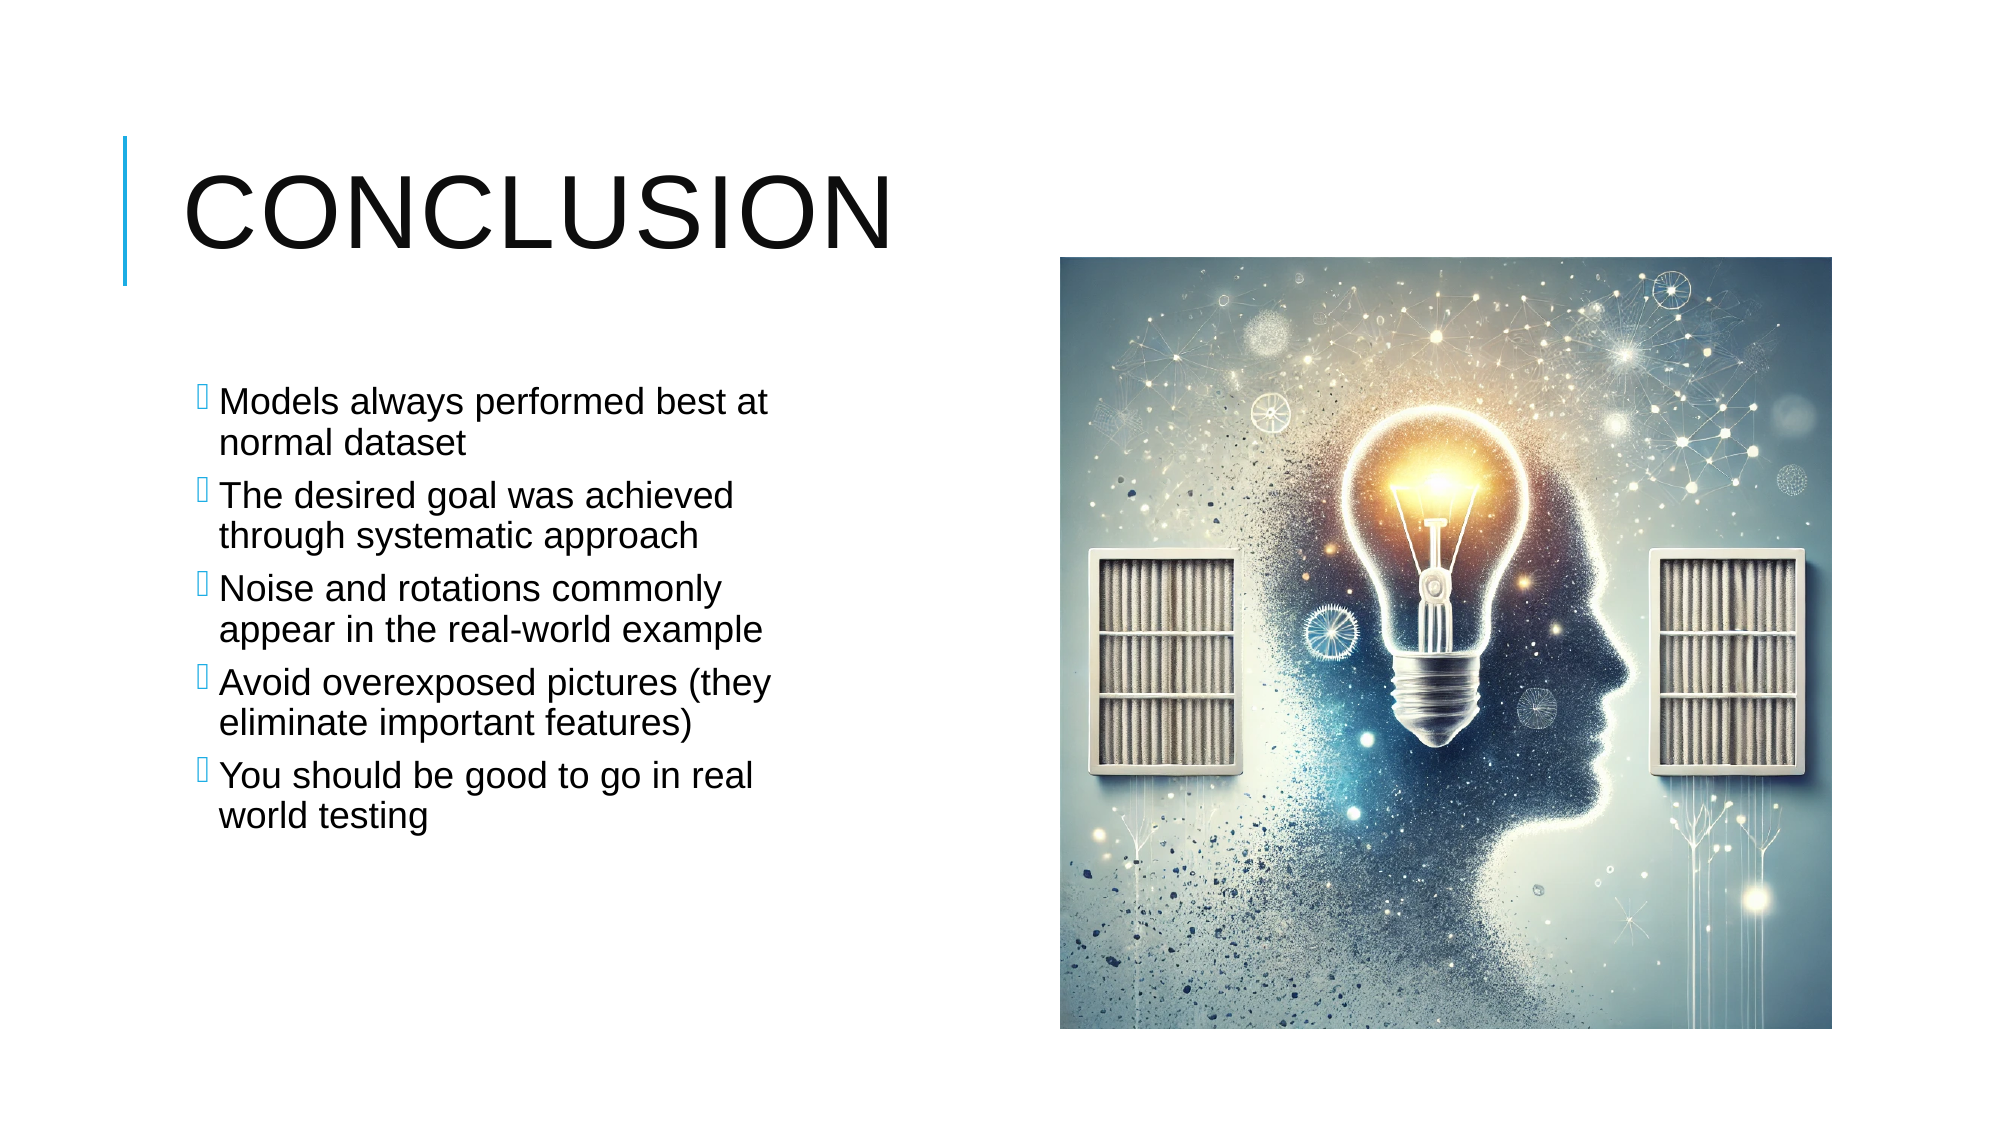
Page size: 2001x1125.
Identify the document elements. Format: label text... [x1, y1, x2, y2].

title Conclusion [168, 96, 1763, 342]
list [1060, 257, 1833, 1030]
list Models always performed best at normal dataset The desired goal was achieved through systematic approach Noise and rotations commonly appear in the real-world example Avoid overexposed pictures (they eliminate important features) You should be good to go in real world testing [168, 375, 856, 1035]
